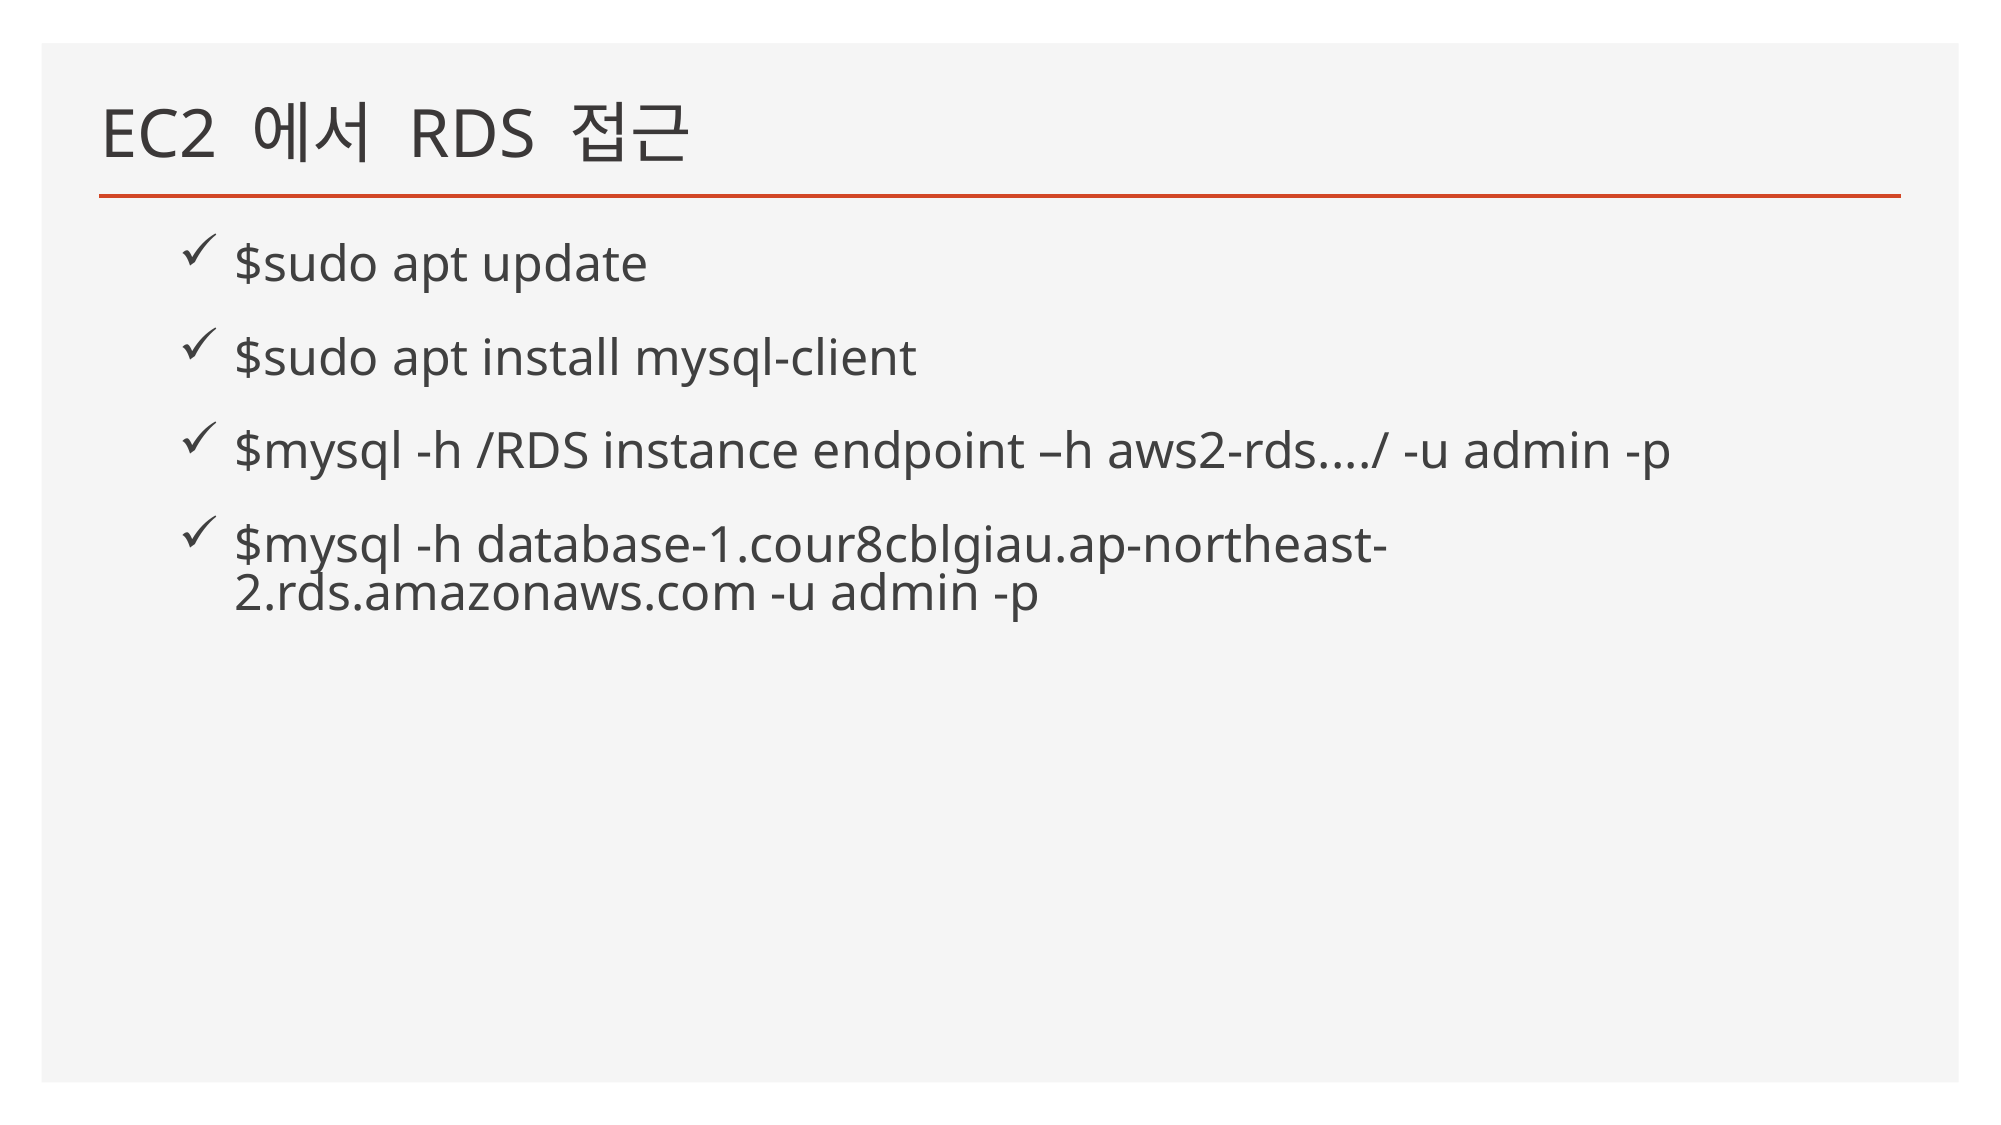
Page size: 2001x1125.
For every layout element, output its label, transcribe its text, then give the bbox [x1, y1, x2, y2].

list $sudo apt update $sudo apt install mysql-client $mysql -h /RDS instance endpoint –h aws2-rds..../ -u admin -p $mysql -h database-1.cour8cblgiau.ap-northeast-2.rds.amazonaws.com -u admin -p [88, 235, 1714, 888]
title EC2 에서 RDS 접근 [85, 73, 1214, 179]
